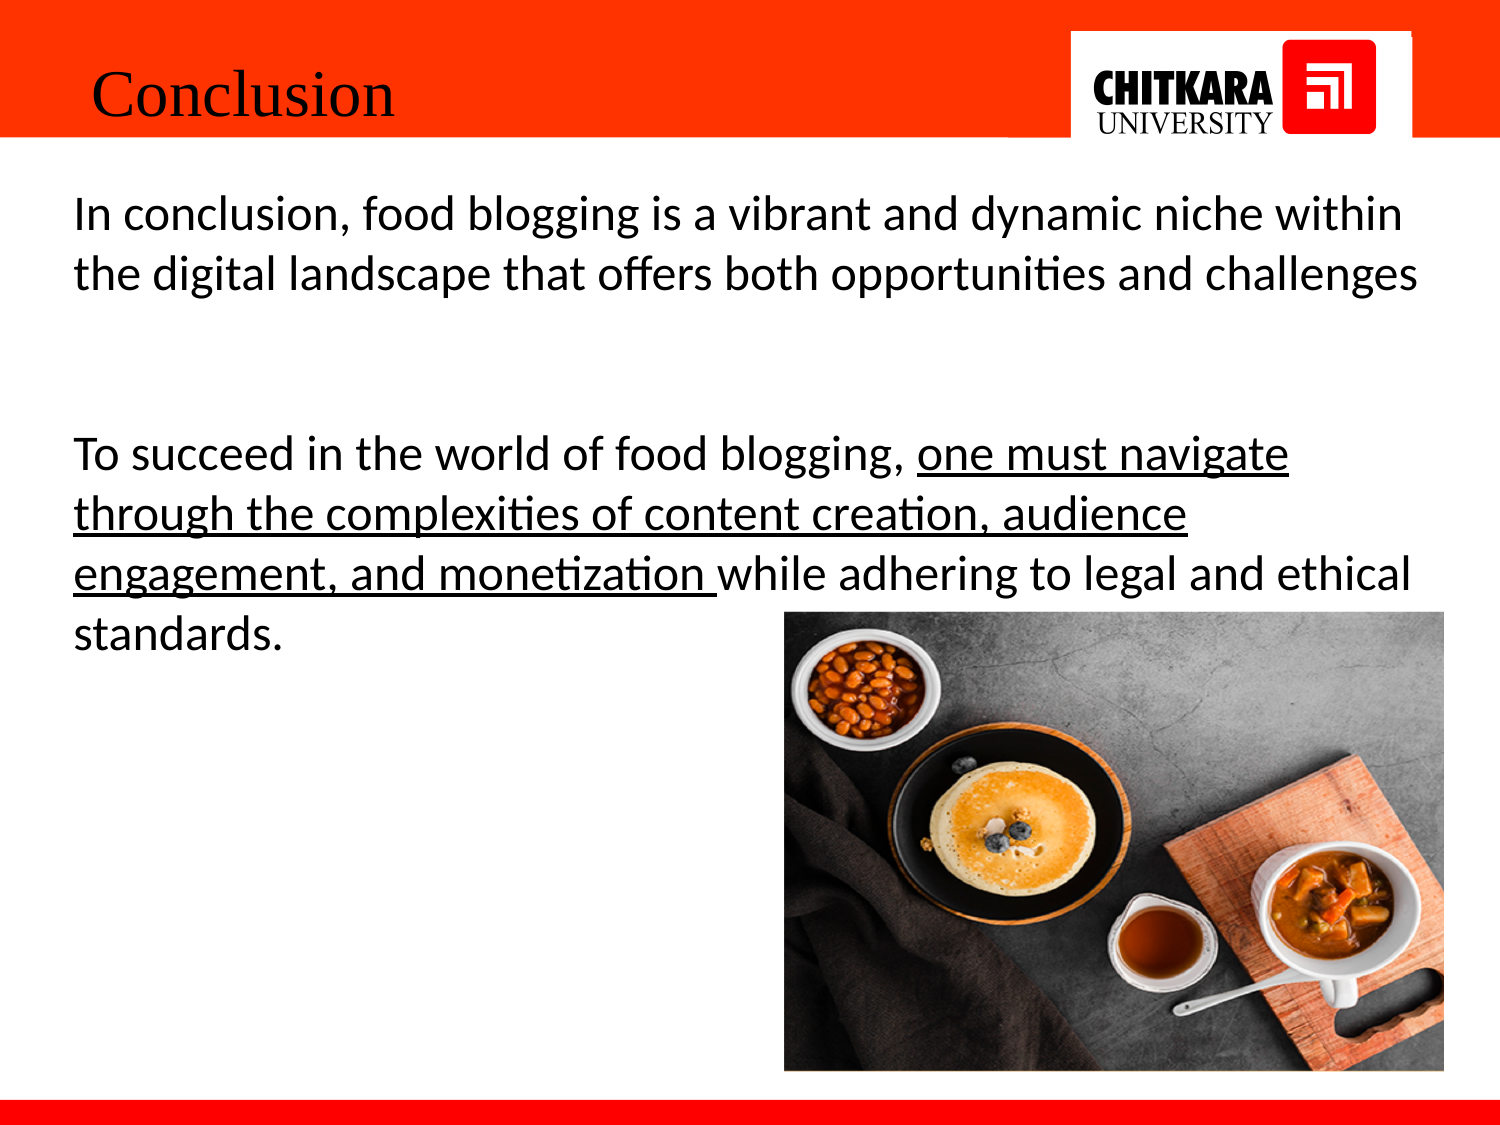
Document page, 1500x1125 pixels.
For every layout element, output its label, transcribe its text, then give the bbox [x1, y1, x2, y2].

picture [1074, 37, 1391, 138]
text_box In conclusion, food blogging is a vibrant and dynamic niche within the digital landscape that offers both opportunities and challenges To succeed in the world of food blogging, one must navigate through the complexities of content creation, audience engagement, and monetization while adhering to legal and ethical standards. [58, 172, 1442, 668]
picture [784, 511, 1444, 1125]
text_box Conclusion [76, 42, 963, 138]
